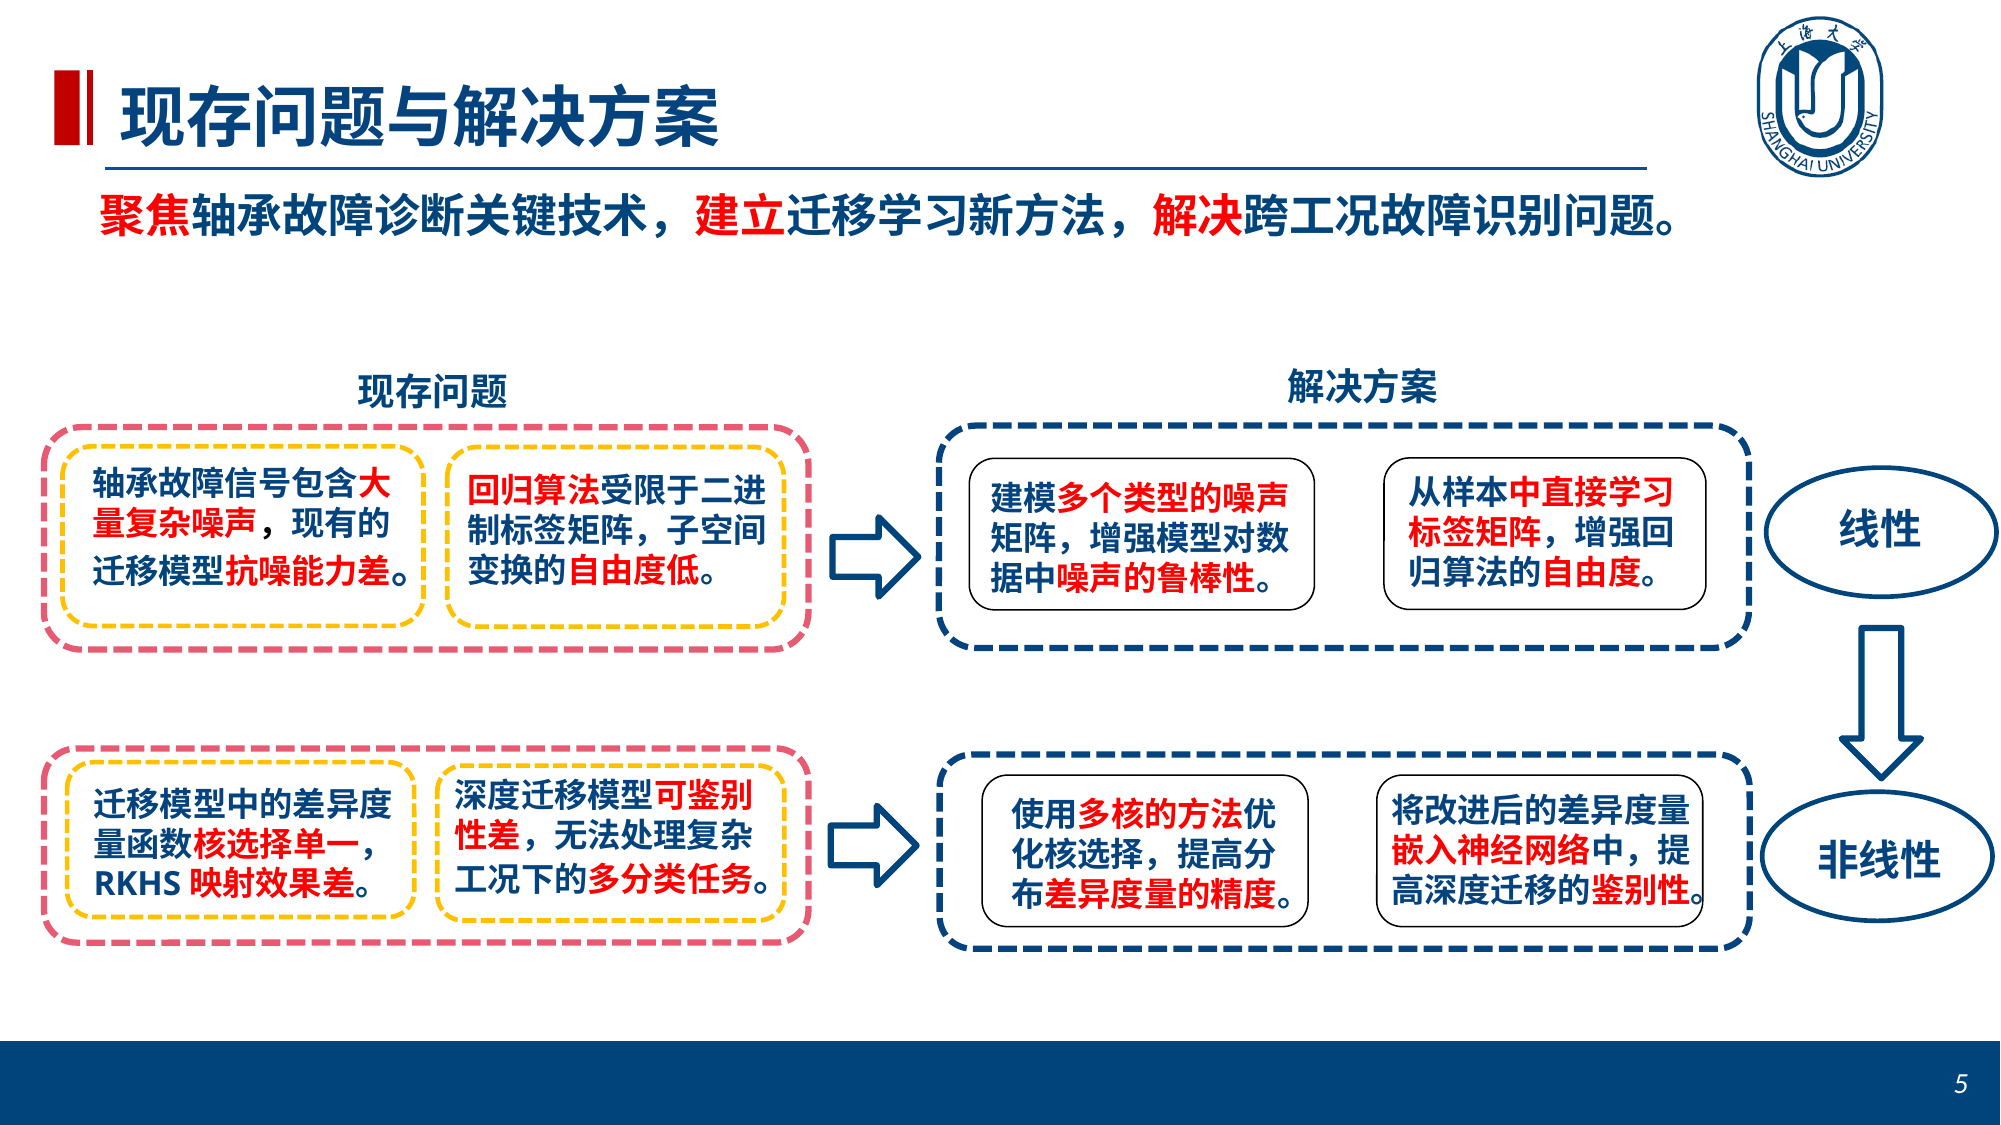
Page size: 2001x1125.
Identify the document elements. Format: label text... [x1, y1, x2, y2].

text_box [830, 805, 917, 886]
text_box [981, 774, 1309, 927]
text_box [1762, 791, 1993, 921]
text_box 线性 [1824, 495, 1958, 561]
text_box [776, 772, 785, 914]
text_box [66, 761, 772, 918]
text_box [1766, 467, 1997, 597]
picture [1749, 13, 1888, 181]
text_box [1841, 628, 1922, 779]
text_box 现存问题 [342, 360, 563, 420]
text_box 聚焦轴承故障诊断关键技术，建立迁移学习新方法，解决跨工况故障识别问题。 [84, 179, 1866, 249]
text_box [43, 748, 809, 943]
slide_number 5 [1768, 1052, 1984, 1113]
text_box 现存问题与解决方案 [104, 27, 1055, 163]
text_box [939, 754, 1750, 949]
text_box 解决方案 [1273, 355, 1481, 416]
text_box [43, 425, 1750, 650]
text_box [1376, 774, 1718, 927]
text_box 非线性 [1802, 826, 1969, 892]
